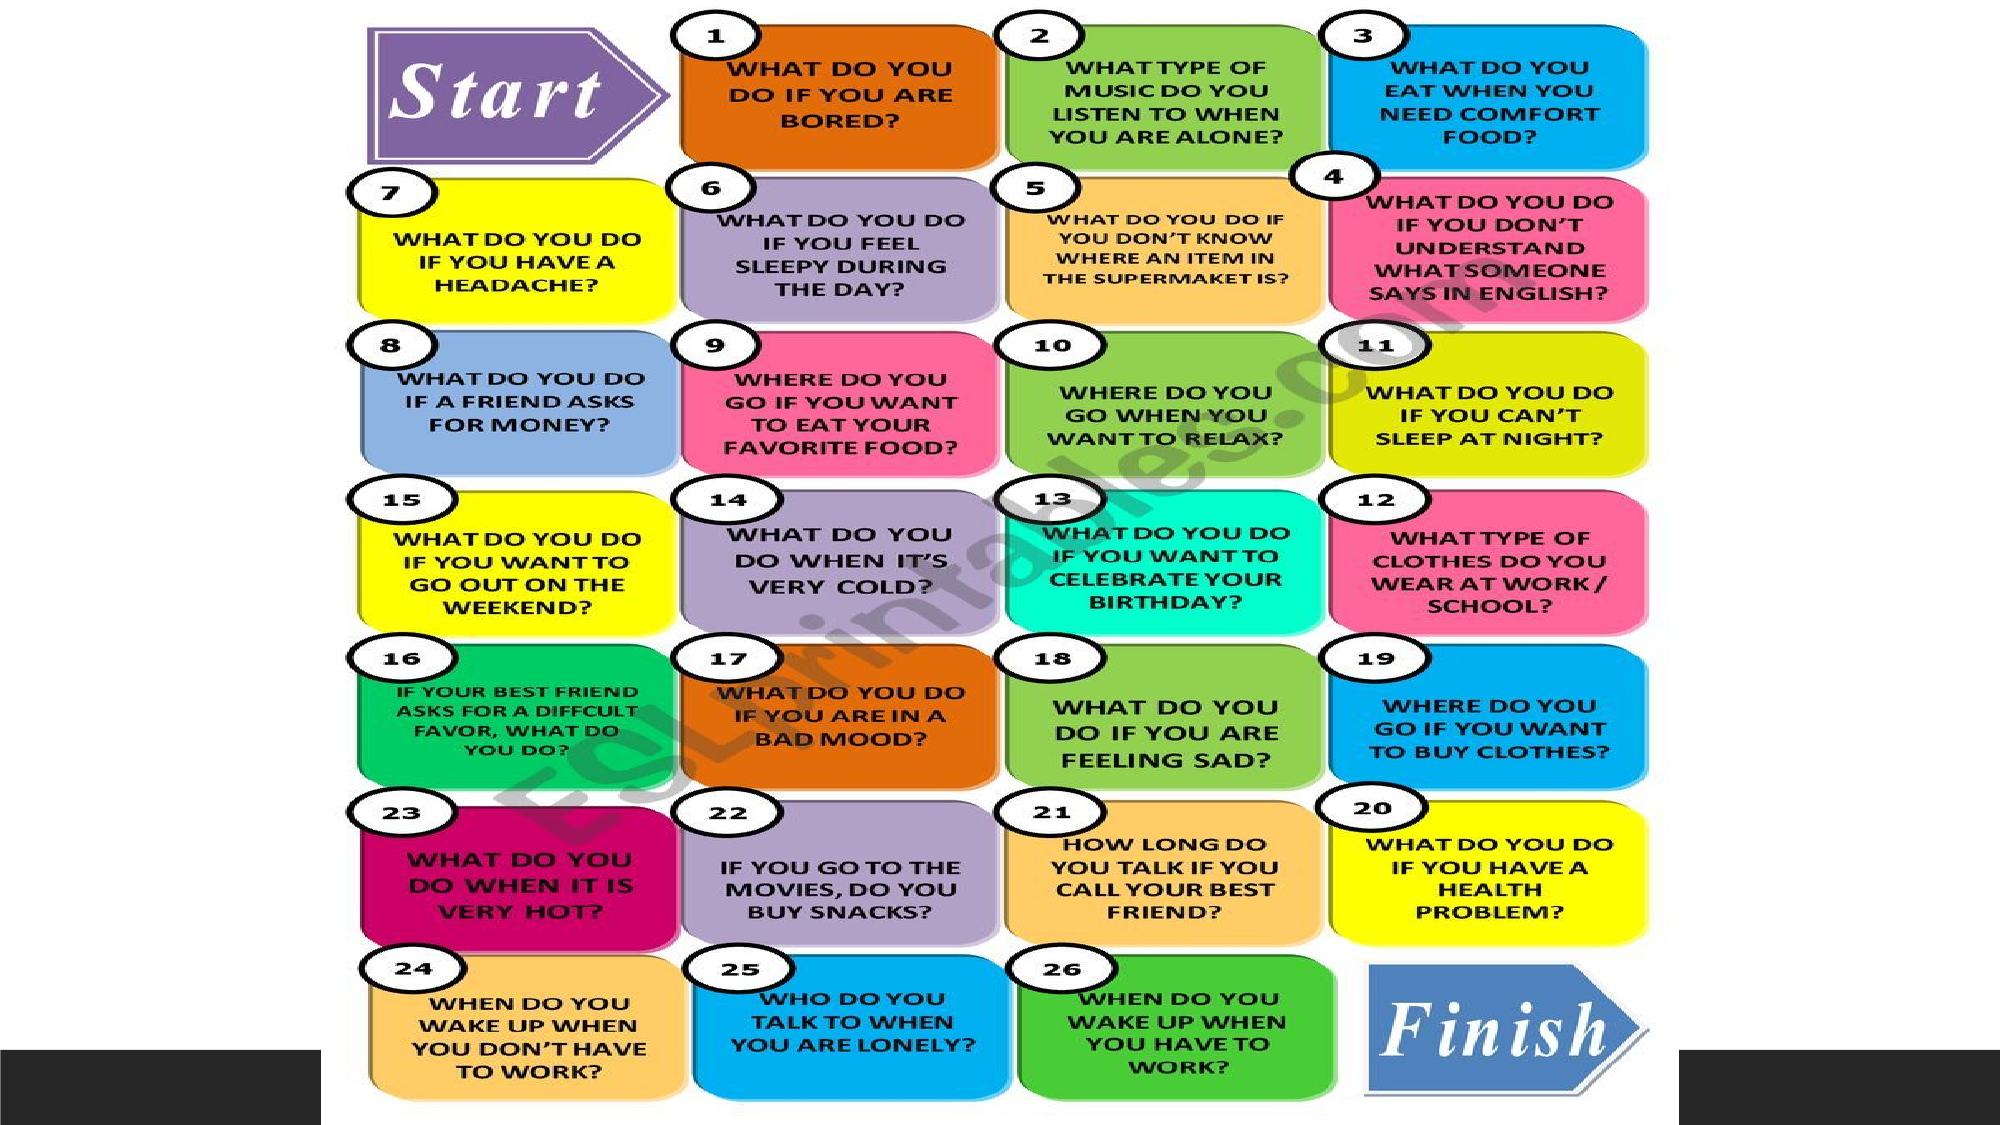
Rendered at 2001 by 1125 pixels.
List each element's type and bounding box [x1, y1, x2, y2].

picture [321, 0, 1679, 1125]
